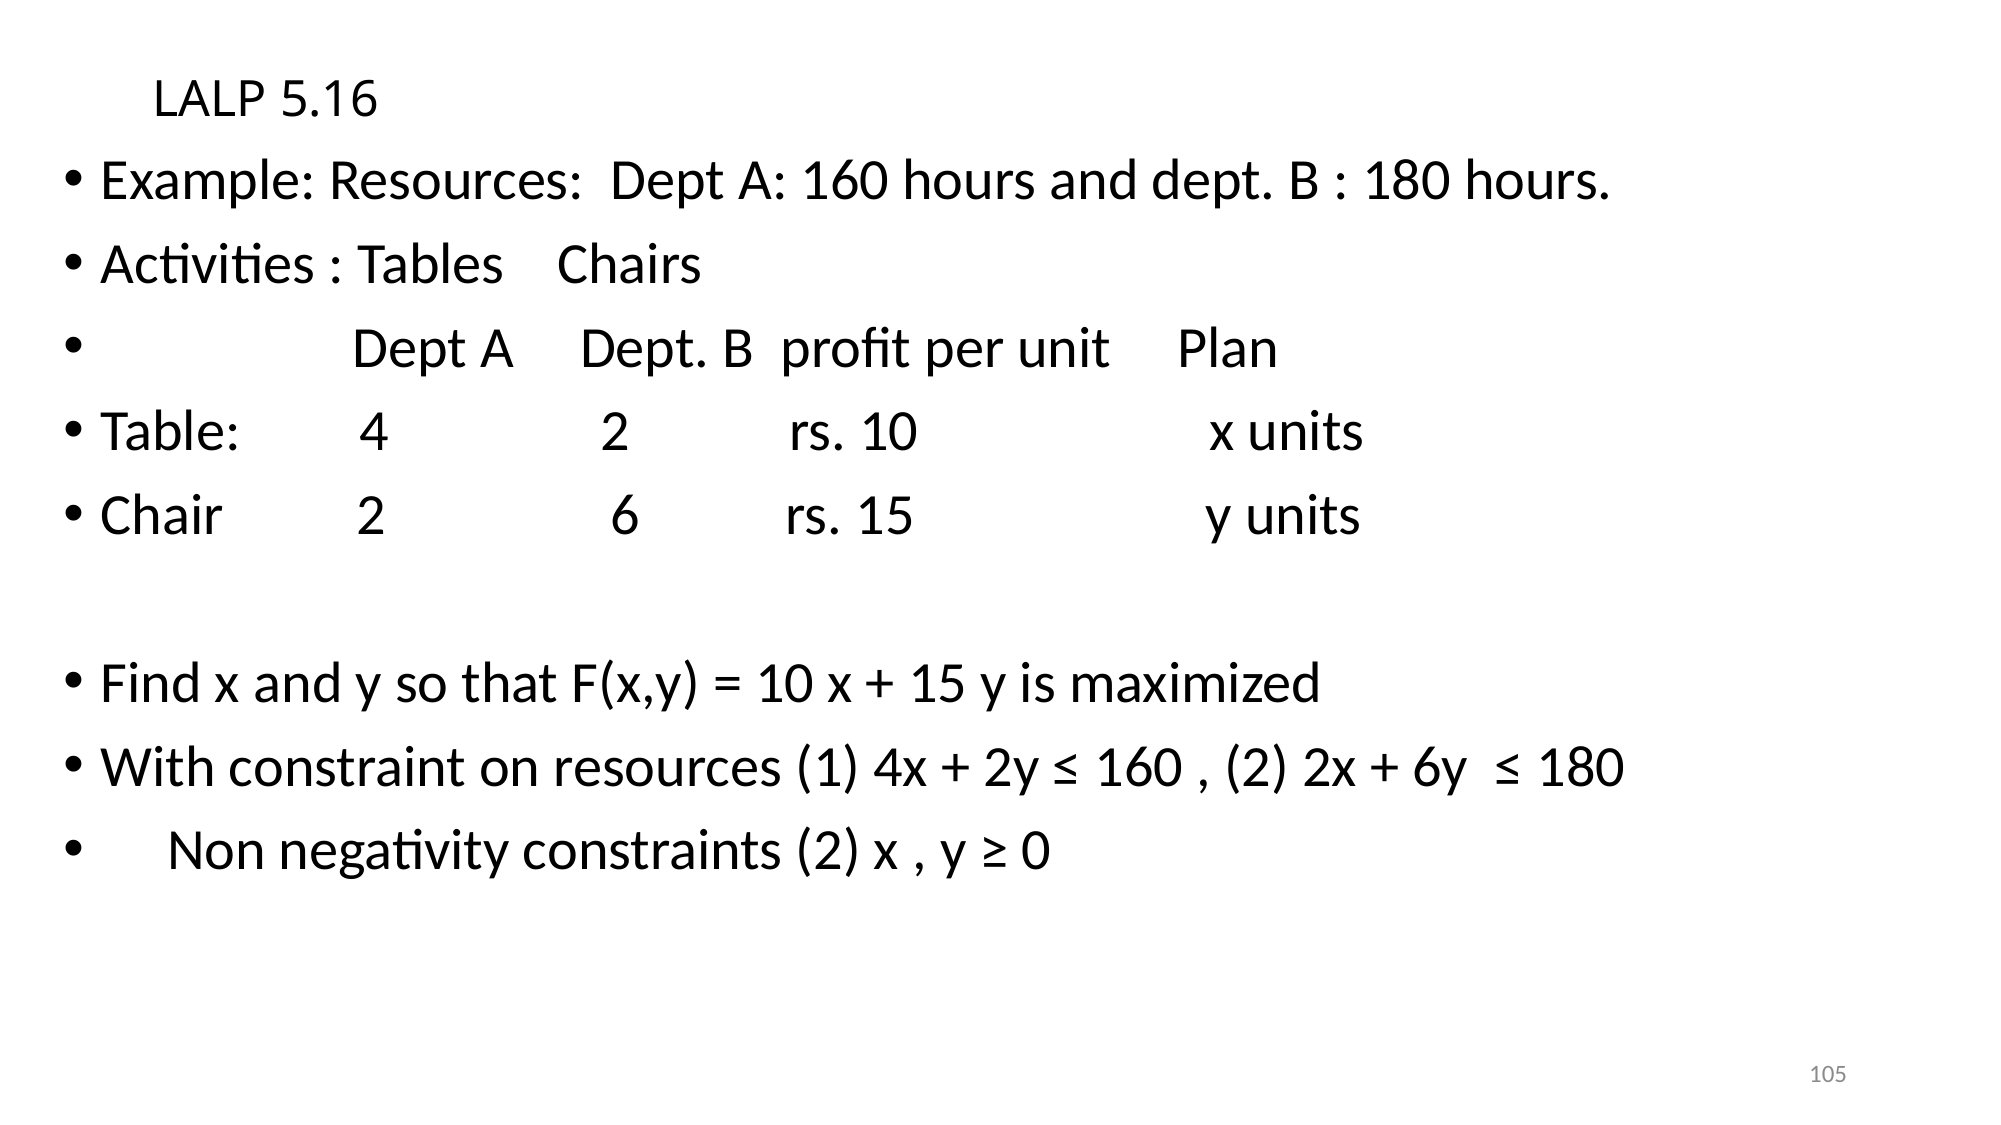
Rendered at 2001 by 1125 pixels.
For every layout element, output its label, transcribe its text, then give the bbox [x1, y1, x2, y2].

title LALP 5.16 [137, 59, 1863, 141]
slide_number 105 [1412, 1042, 1863, 1103]
list Example: Resources: Dept A: 160 hours and dept. B : 180 hours. Activities : Tables Chairs Dept A Dept. B profit per unit Plan Table: 4 2 rs. 10 x units Chair 2 6 rs. 15 y units Find x and y so that F(x,y) = 10 x + 15 y is maximized With constraint on resources (1) 4x + 2y ≤ 160 , (2) 2x + 6y ≤ 180 Non negativity constraints (2) x , y ≥ 0 [48, 141, 1949, 1097]
